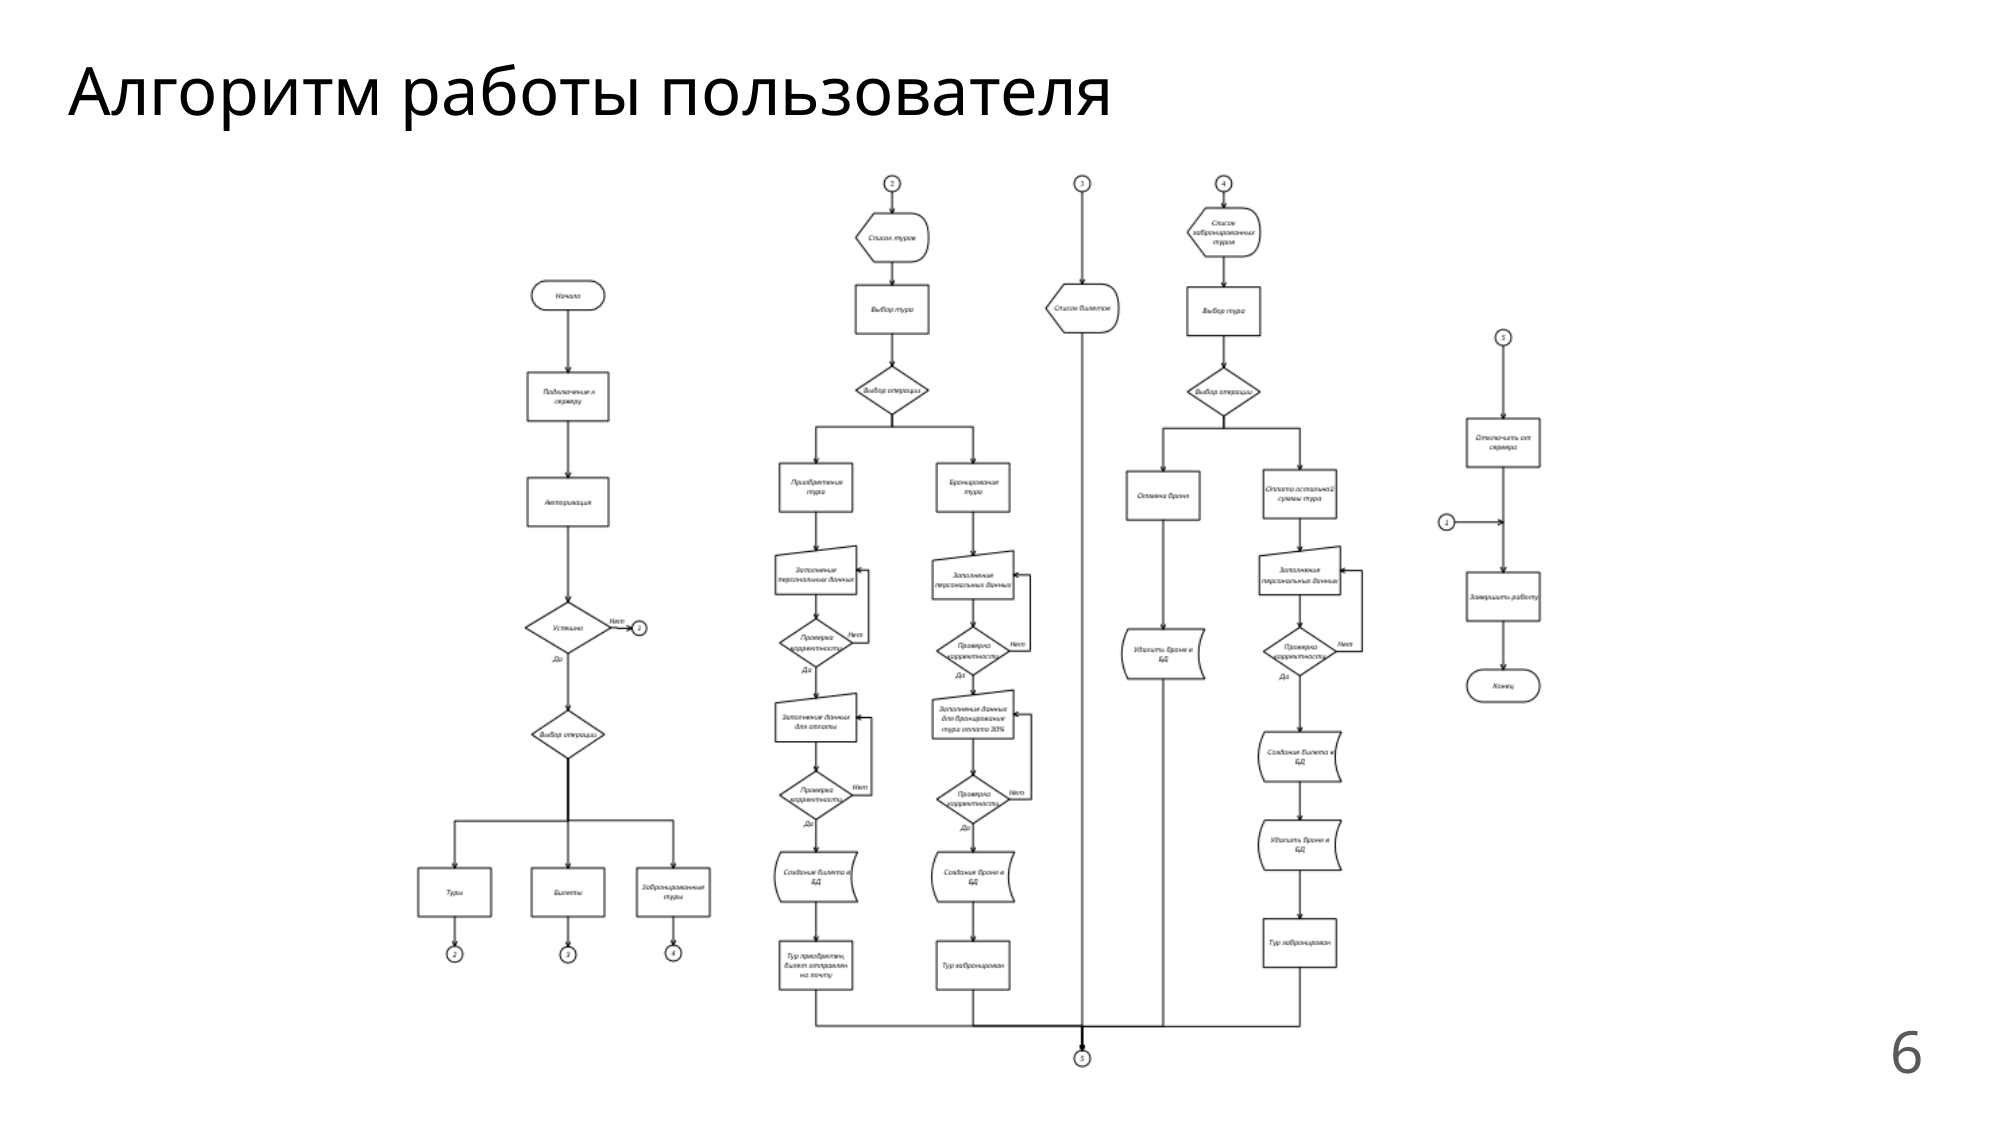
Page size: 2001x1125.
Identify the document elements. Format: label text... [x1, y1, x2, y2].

picture [409, 169, 1575, 1068]
text_box 6 [1875, 961, 1930, 1125]
text_box Алгоритм работы пользователя [53, 0, 1404, 188]
